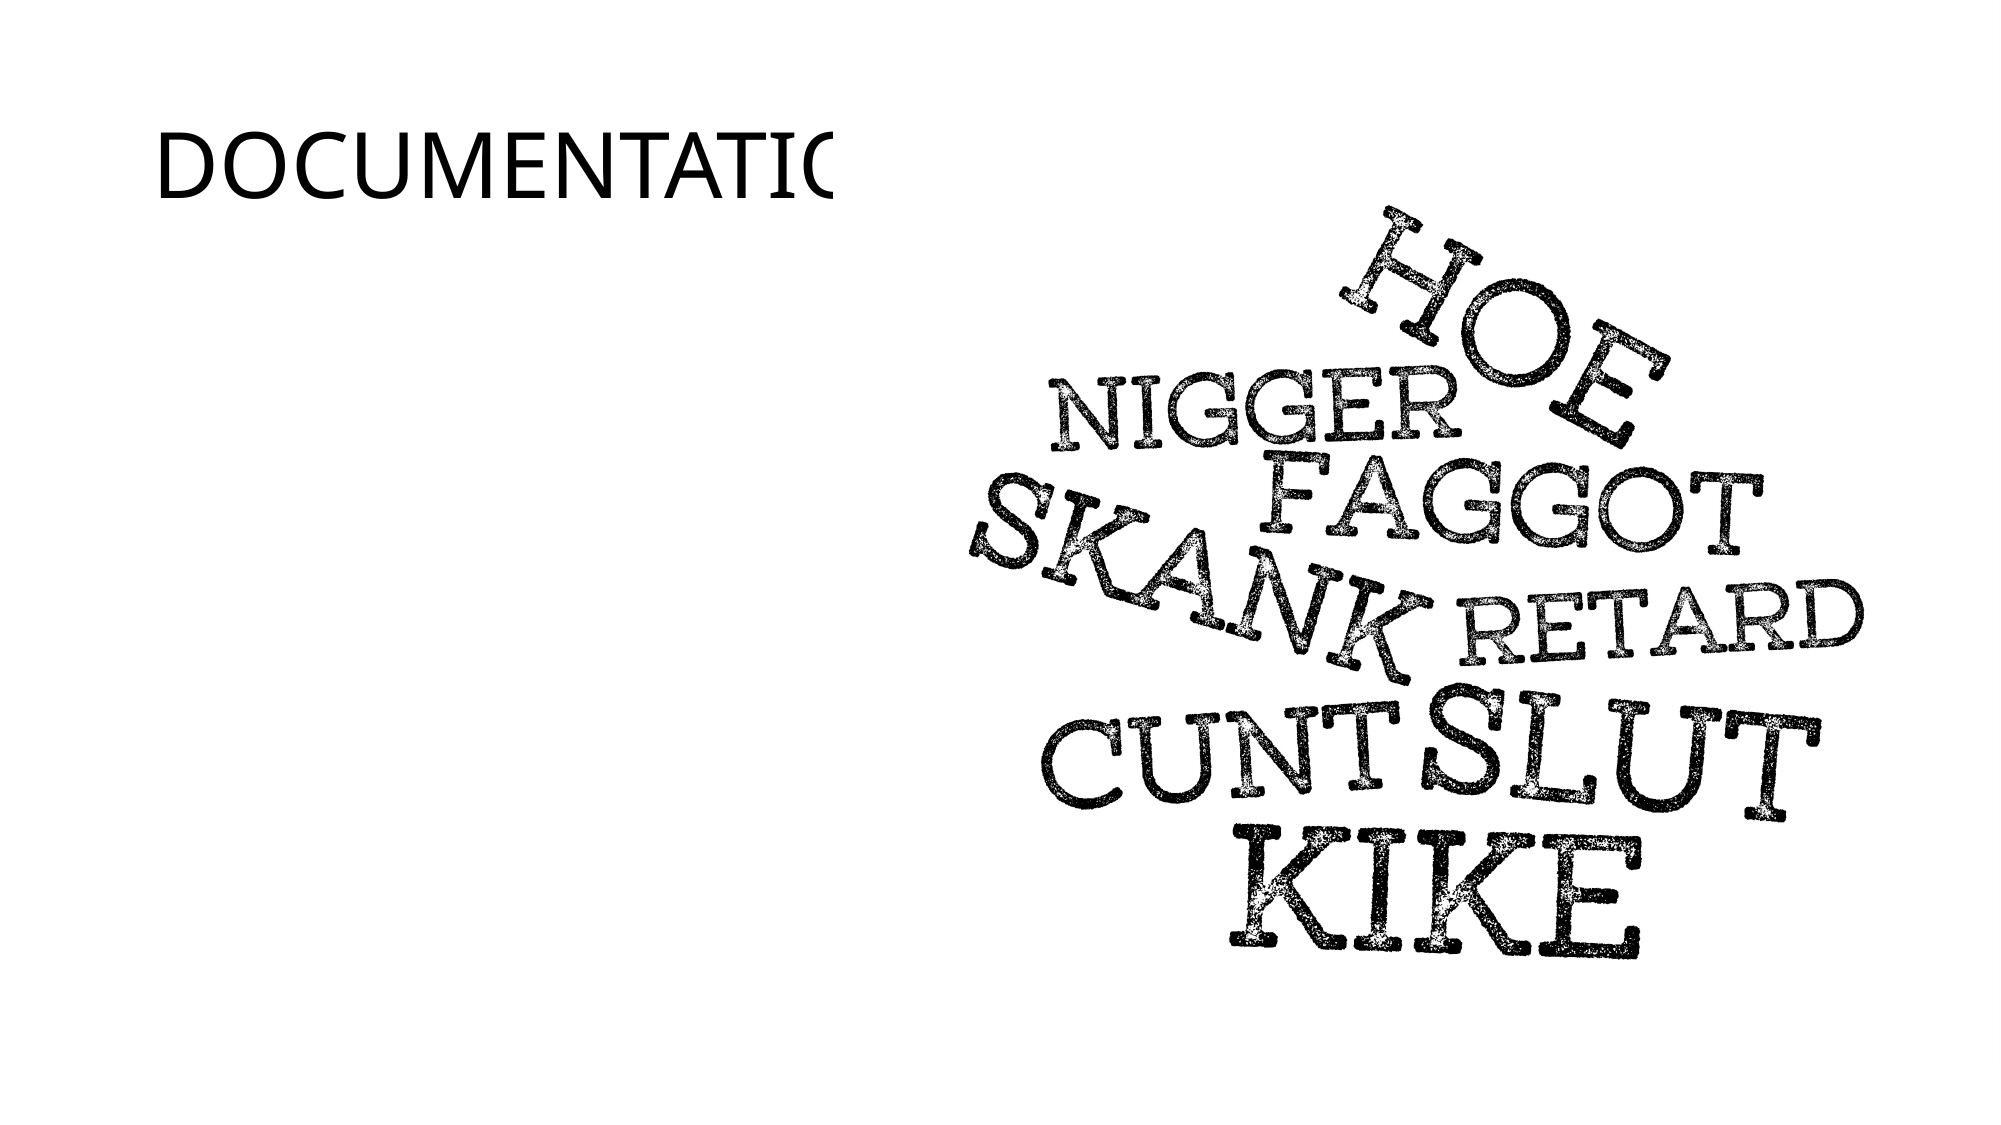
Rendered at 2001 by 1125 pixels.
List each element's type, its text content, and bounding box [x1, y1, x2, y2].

title DOCUMENTATION [137, 59, 833, 278]
picture [833, 0, 2000, 1067]
